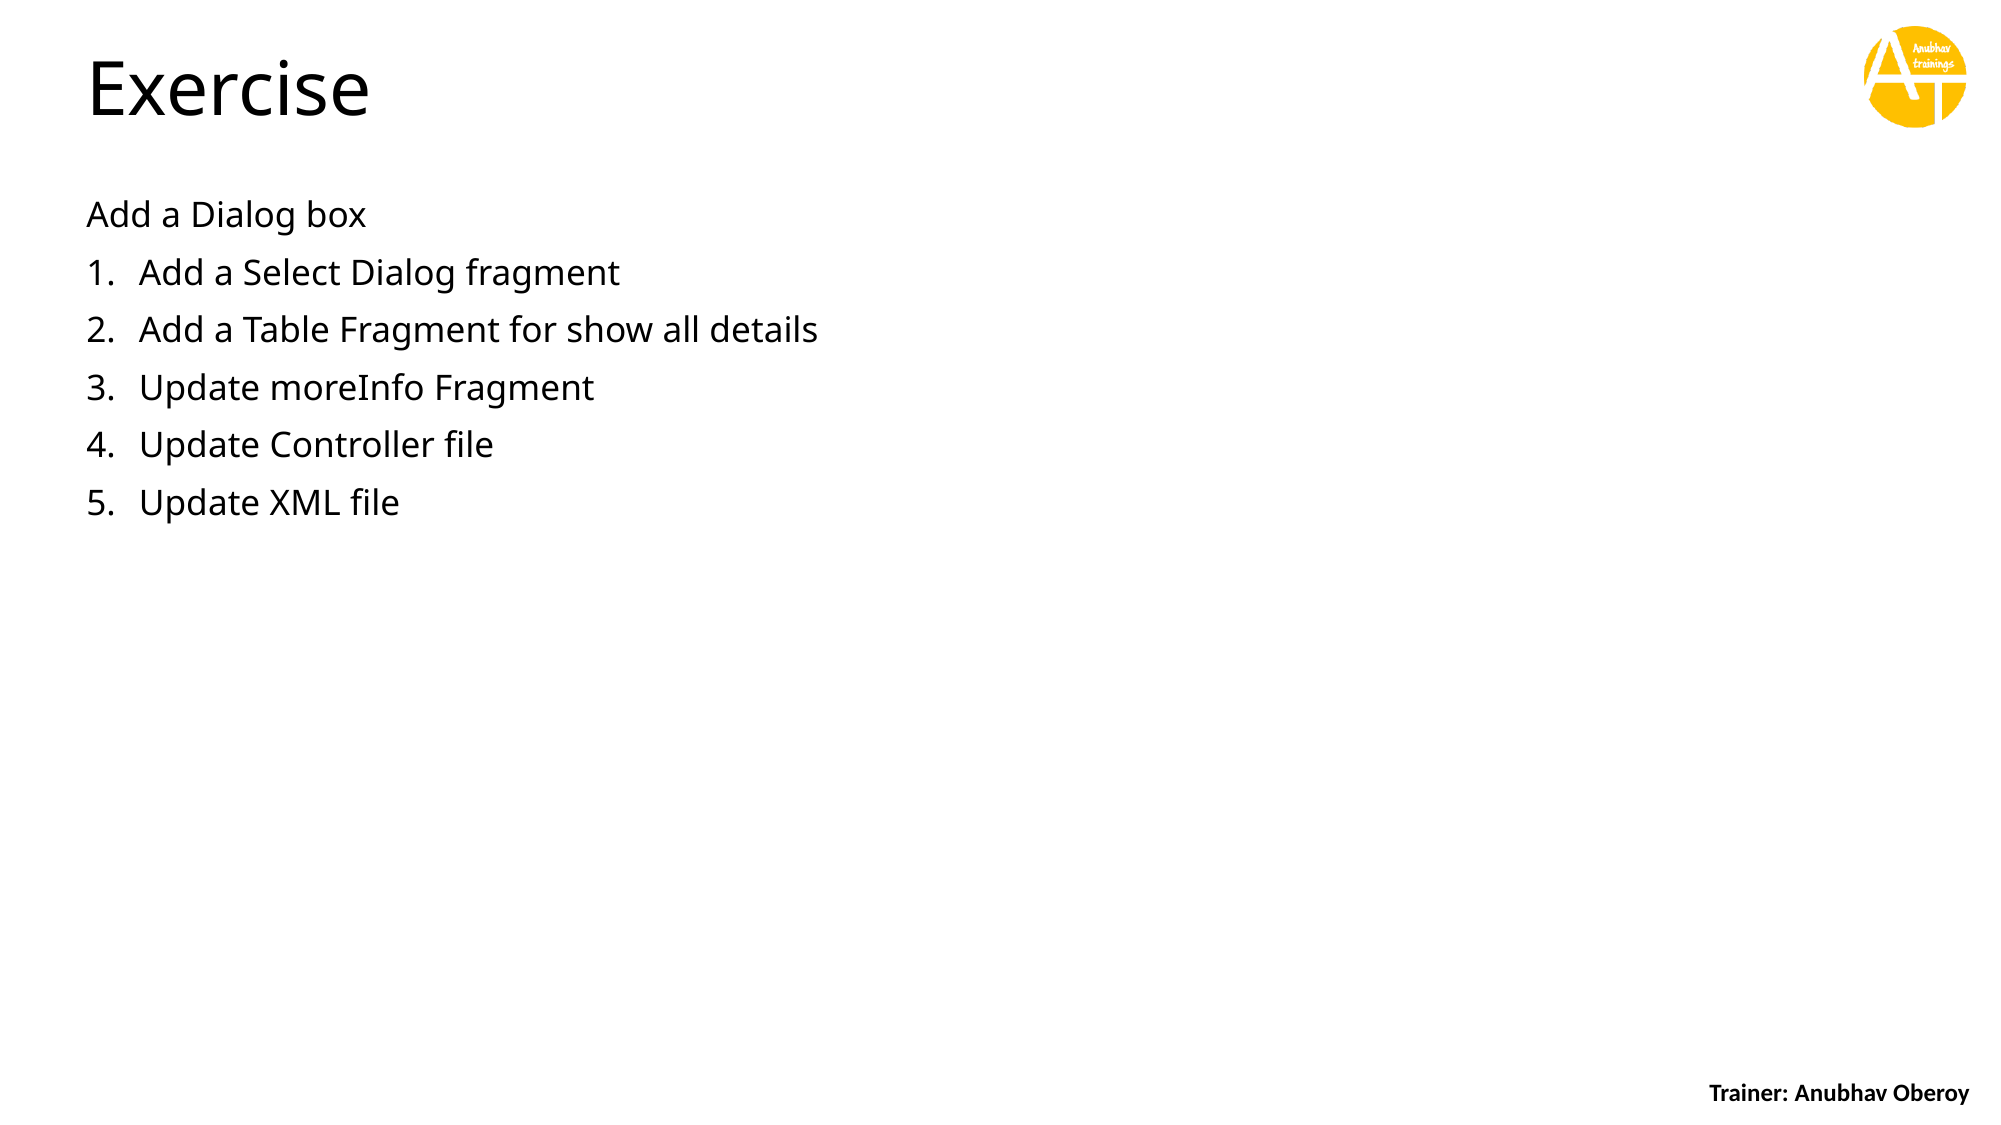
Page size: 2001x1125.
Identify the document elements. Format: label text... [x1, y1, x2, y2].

text_box Trainer: Anubhav Oberoy [1657, 1074, 2000, 1109]
list Add a Dialog box Add a Select Dialog fragment Add a Table Fragment for show all details Update moreInfo Fragment Update Controller file Update XML file [71, 189, 1797, 531]
picture [1853, 19, 1972, 136]
title Exercise [71, 20, 1797, 162]
